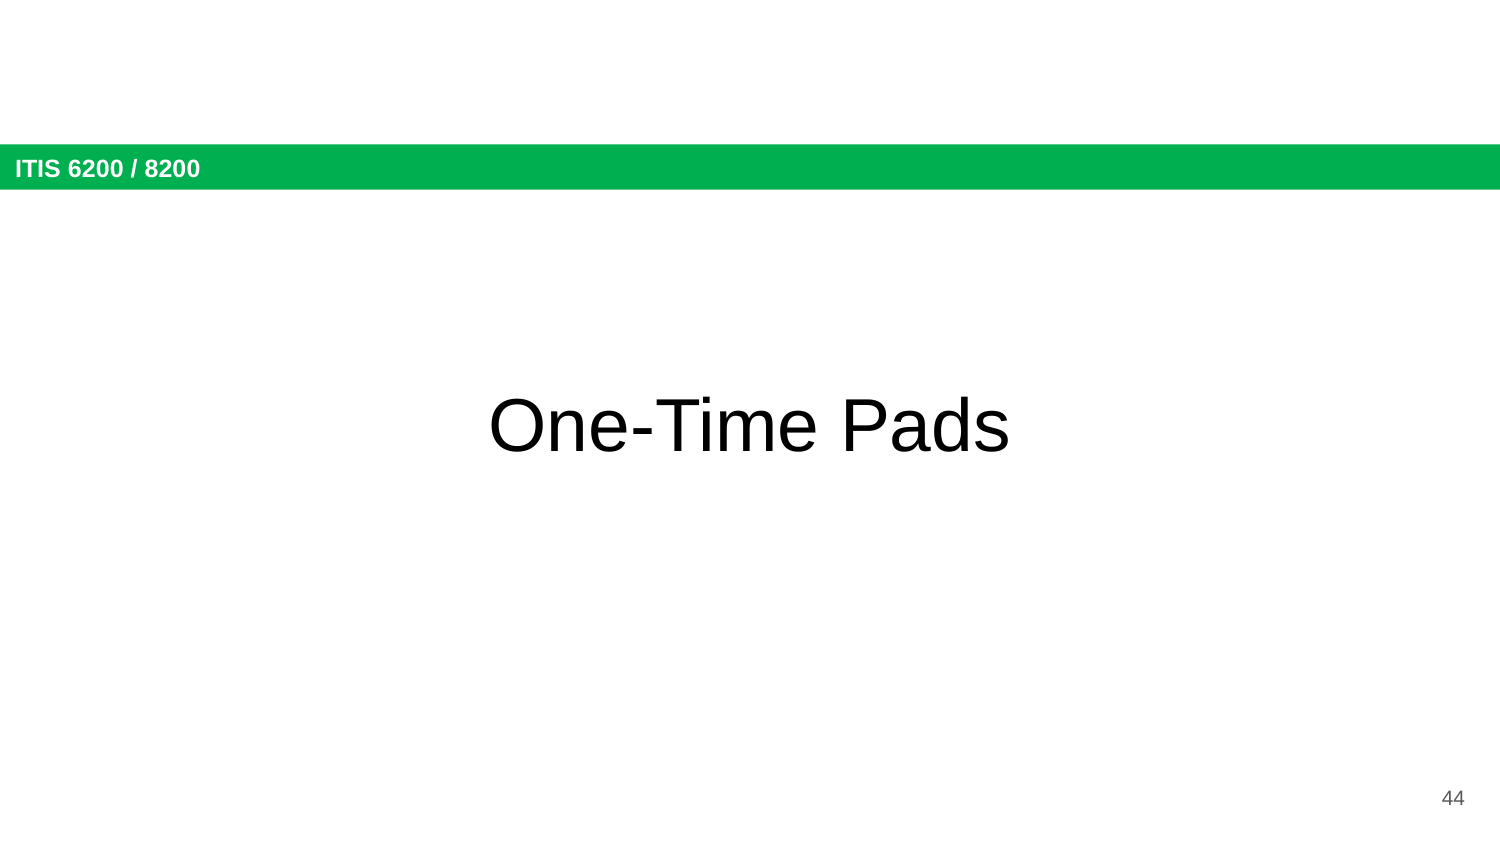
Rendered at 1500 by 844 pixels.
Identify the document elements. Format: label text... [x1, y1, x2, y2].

slide_number 44 [1389, 764, 1480, 830]
title One-Time Pads [51, 352, 1449, 491]
